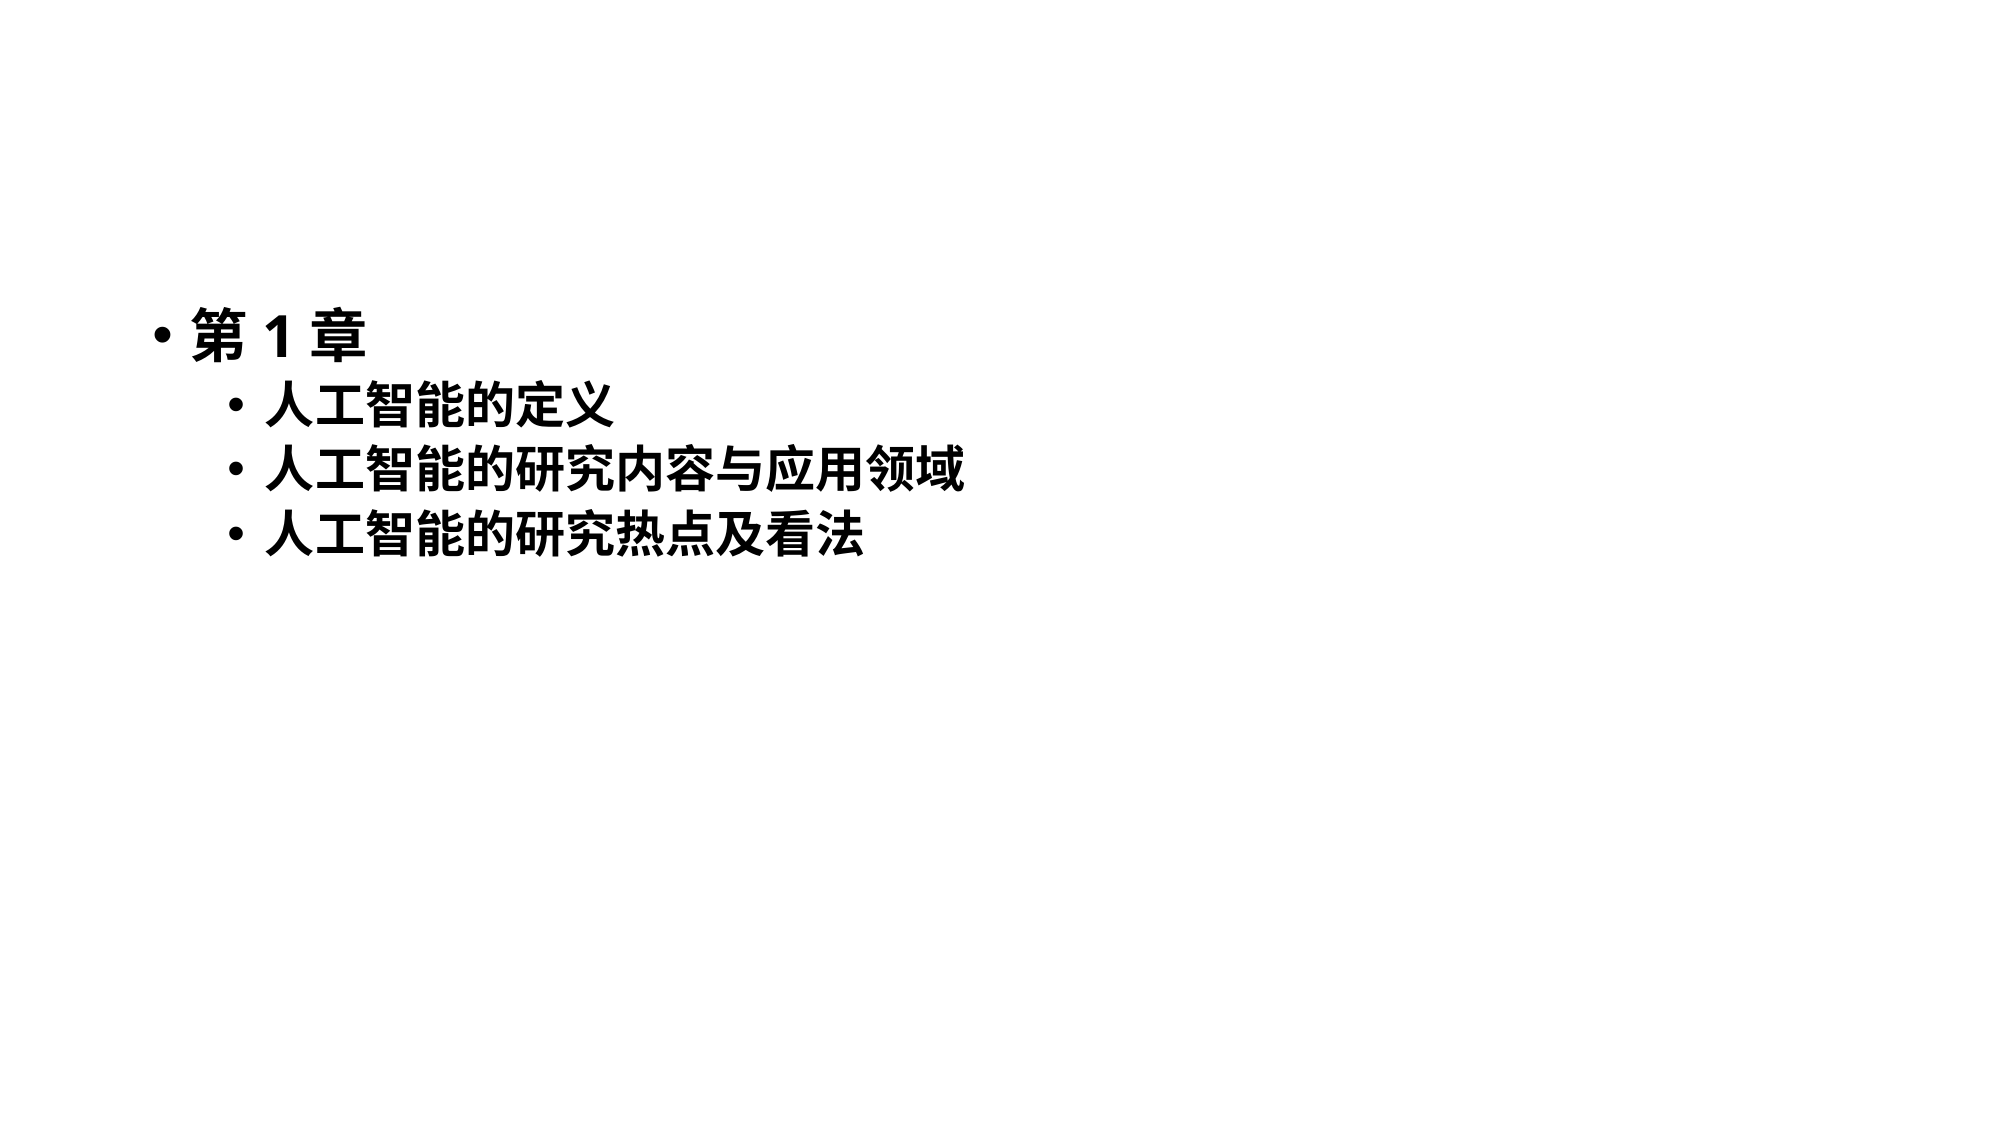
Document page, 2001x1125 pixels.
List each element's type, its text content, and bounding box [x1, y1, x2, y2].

list 第1章 人工智能的定义 人工智能的研究内容与应用领域 人工智能的研究热点及看法 [137, 299, 1863, 1014]
